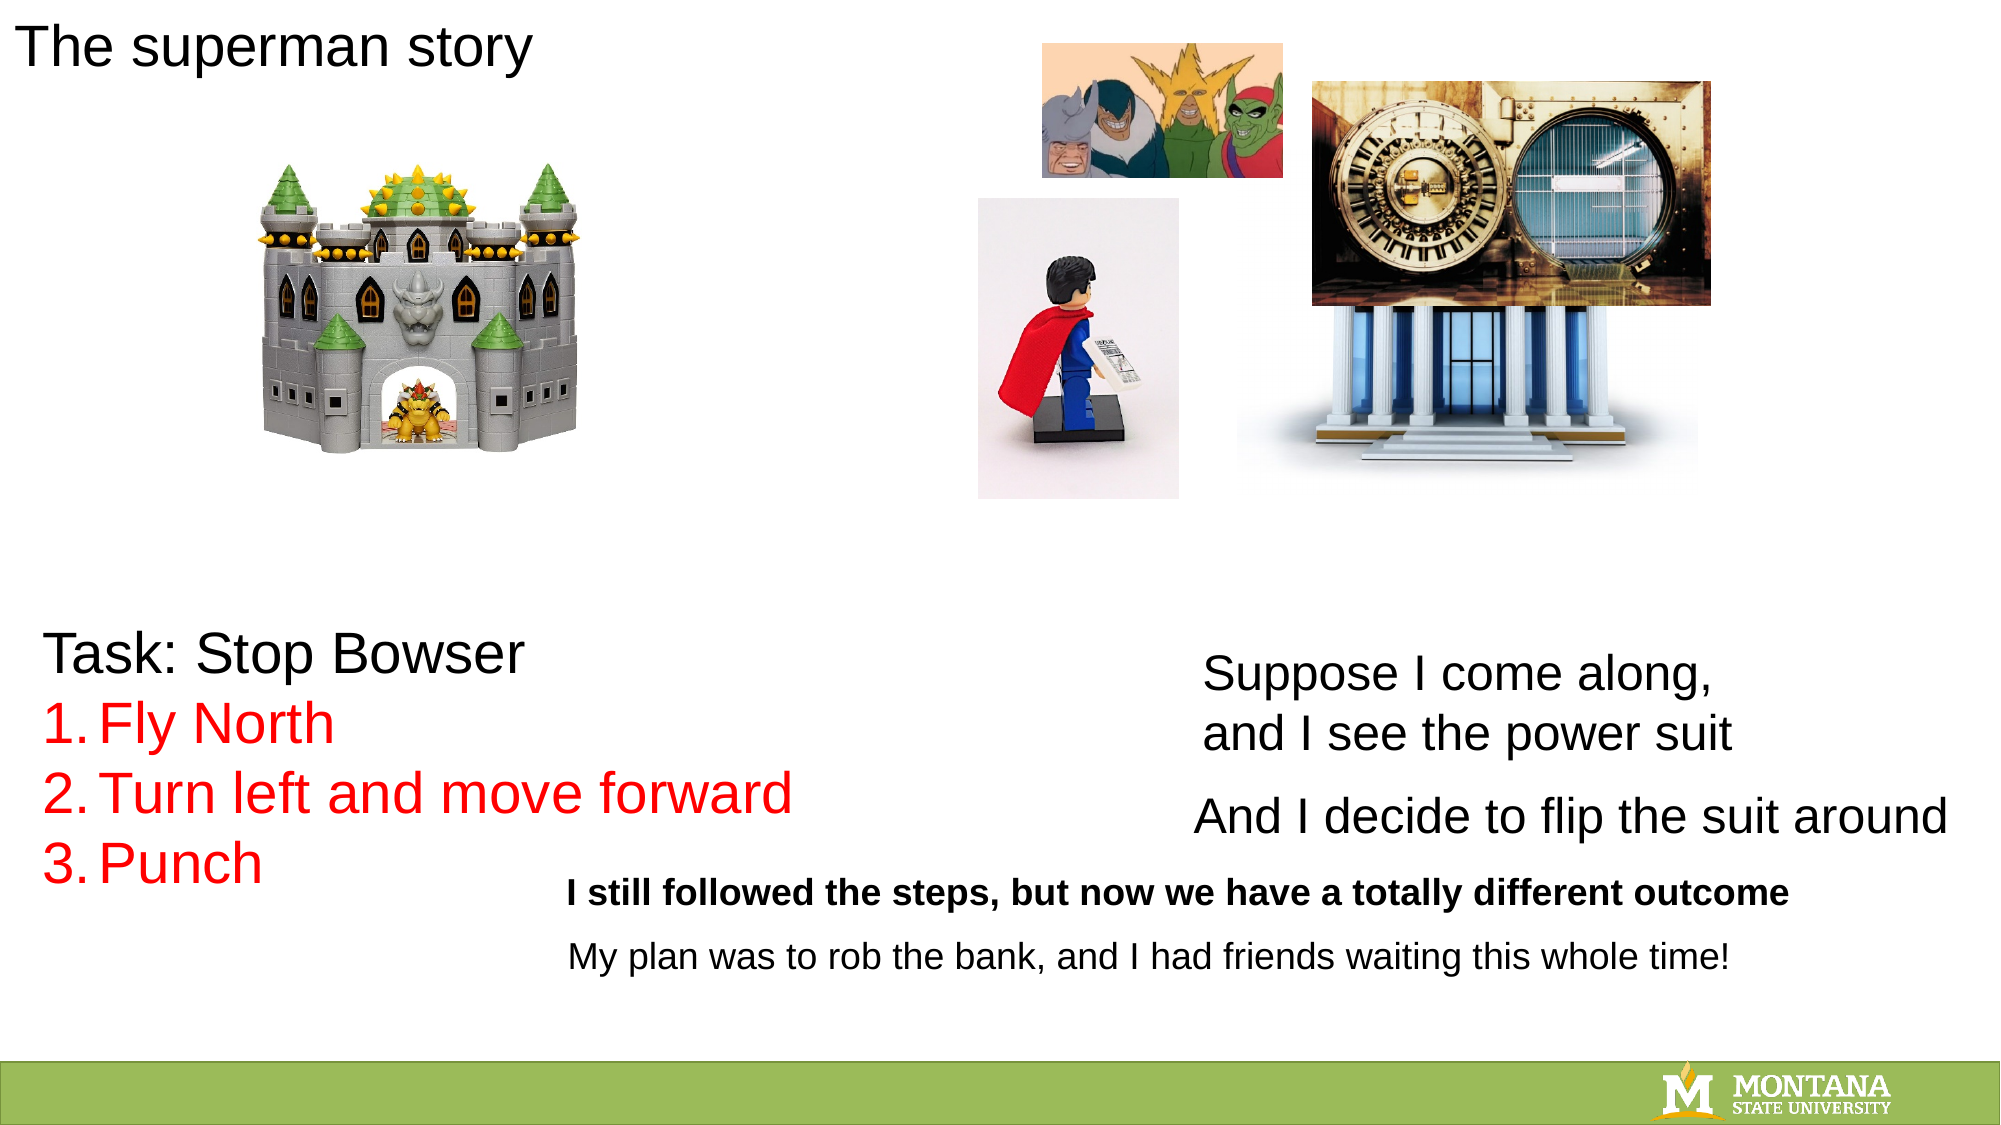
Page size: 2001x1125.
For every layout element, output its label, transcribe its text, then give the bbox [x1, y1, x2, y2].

text_box Task: Stop Bowser Fly North Turn left and move forward Punch [27, 607, 810, 903]
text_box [0, 1060, 1647, 1125]
text_box Suppose I come along, and I see the power suit [1187, 632, 1813, 768]
text_box My plan was to rob the bank, and I had friends waiting this whole time! [552, 925, 1746, 985]
text_box And I decide to flip the suit around [1178, 776, 2000, 852]
picture [1042, 42, 1711, 496]
picture [256, 162, 582, 454]
text_box The superman story [0, 0, 1163, 85]
picture [978, 197, 1180, 499]
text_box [1892, 1060, 2000, 1125]
text_box I still followed the steps, but now we have a totally different outcome [551, 860, 1807, 920]
picture [1649, 1060, 1892, 1122]
